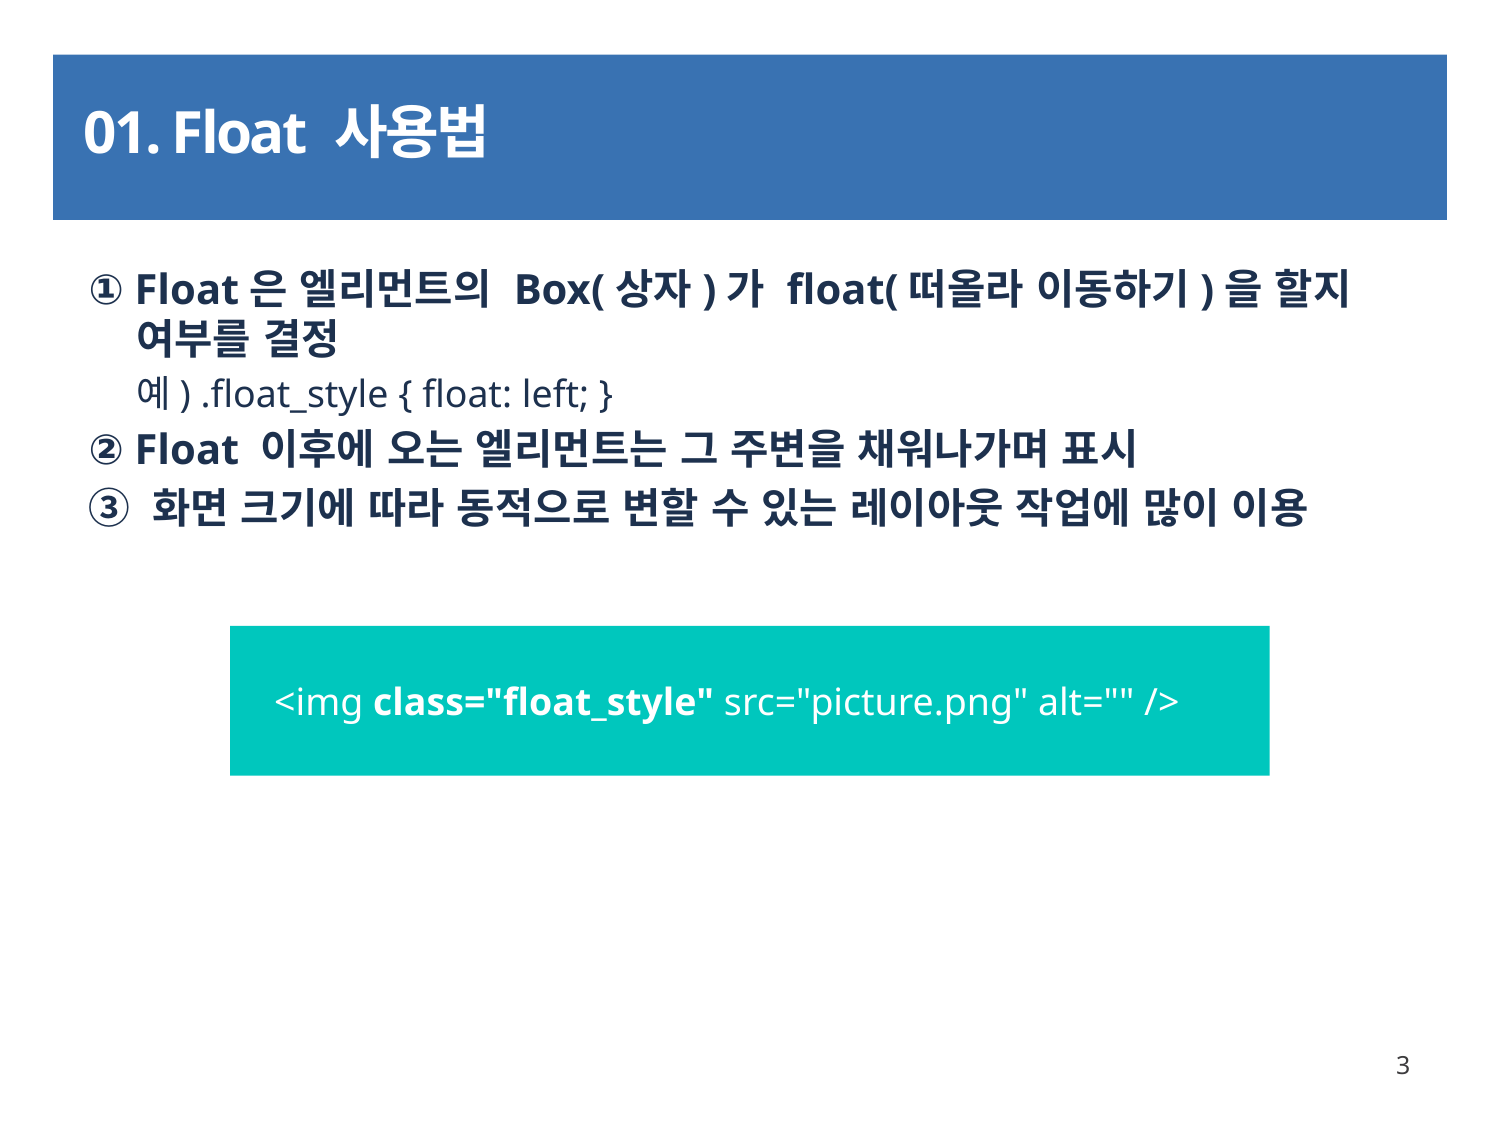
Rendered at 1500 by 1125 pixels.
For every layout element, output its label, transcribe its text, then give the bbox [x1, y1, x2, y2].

list ① Float은 엘리먼트의 Box(상자)가 float(떠올라 이동하기)을 할지 여부를 결정 예) .float_style { float: left; } ② Float 이후에 오는 엘리먼트는 그 주변을 채워나가며 표시 ③ 화면 크기에 따라 동적으로 변할 수 있는 레이아웃 작업에 많이 이용 [88, 262, 1412, 1012]
slide_number 3 [1074, 1042, 1425, 1103]
title 01. Float 사용법 [83, 103, 1459, 168]
text_box <img class="float_style" src="picture.png" alt="" /> [230, 625, 1270, 776]
